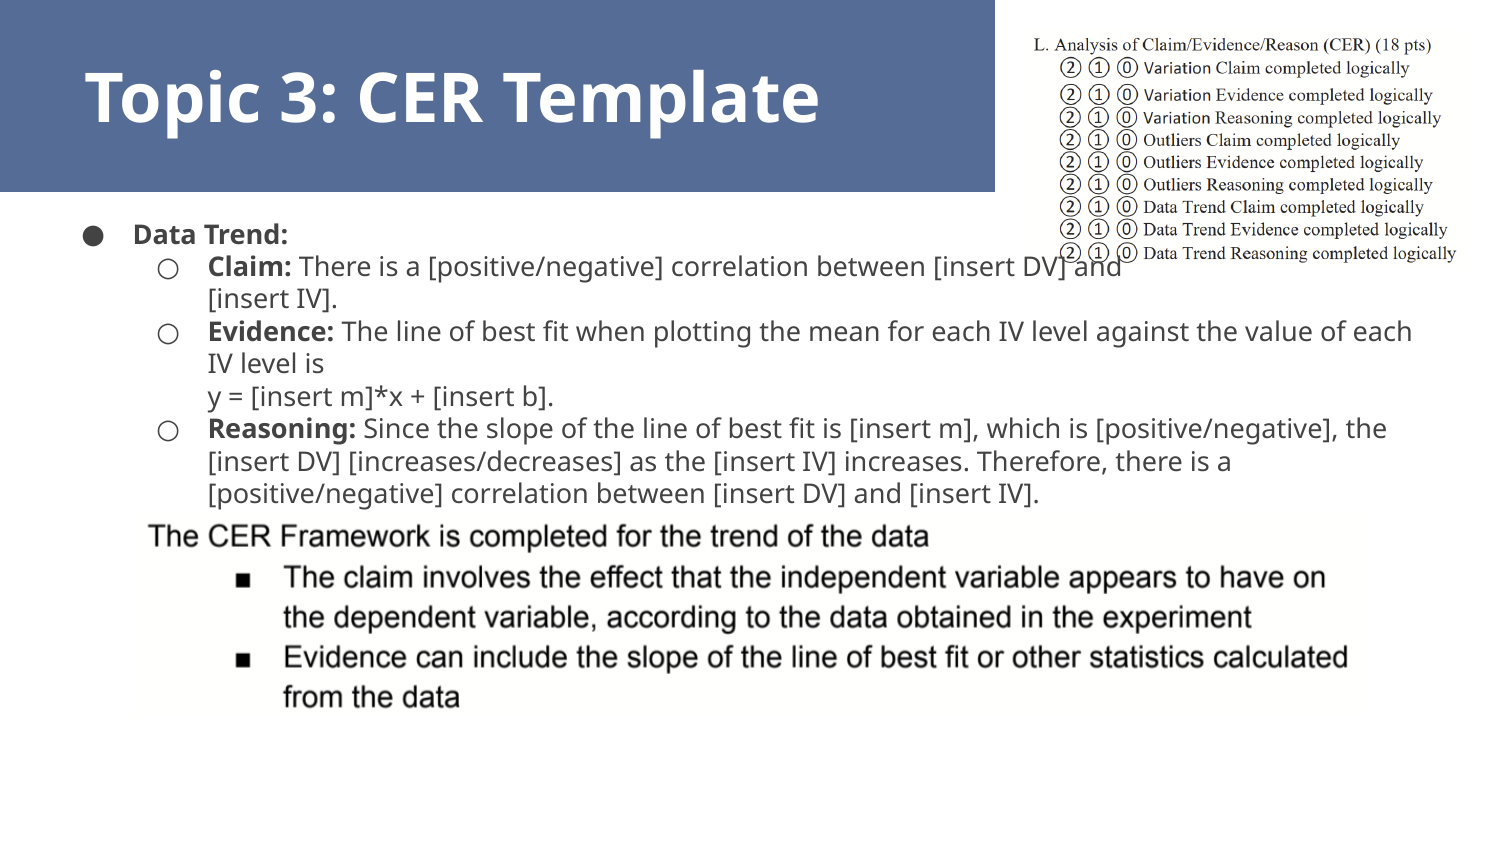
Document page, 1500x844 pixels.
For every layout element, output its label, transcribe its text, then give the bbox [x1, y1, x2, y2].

title Topic 3: CER Template [69, 39, 929, 201]
picture [135, 511, 1365, 718]
text_box Data Trend: Claim: There is a [positive/negative] correlation between [insert DV] and [insert IV]. Evidence: The line of best fit when plotting the mean for each IV level against the value of each IV level is y = [insert m]*x + [insert b]. Reasoning: Since the slope of the line of best fit is [insert m], which is [positive/negative], the [insert DV] [increases/decreases] as the [insert IV] increases. Therefore, there is a [positive/negative] correlation between [insert DV] and [insert IV]. [42, 201, 1458, 642]
picture [1019, 28, 1467, 269]
text_box [0, 0, 995, 192]
